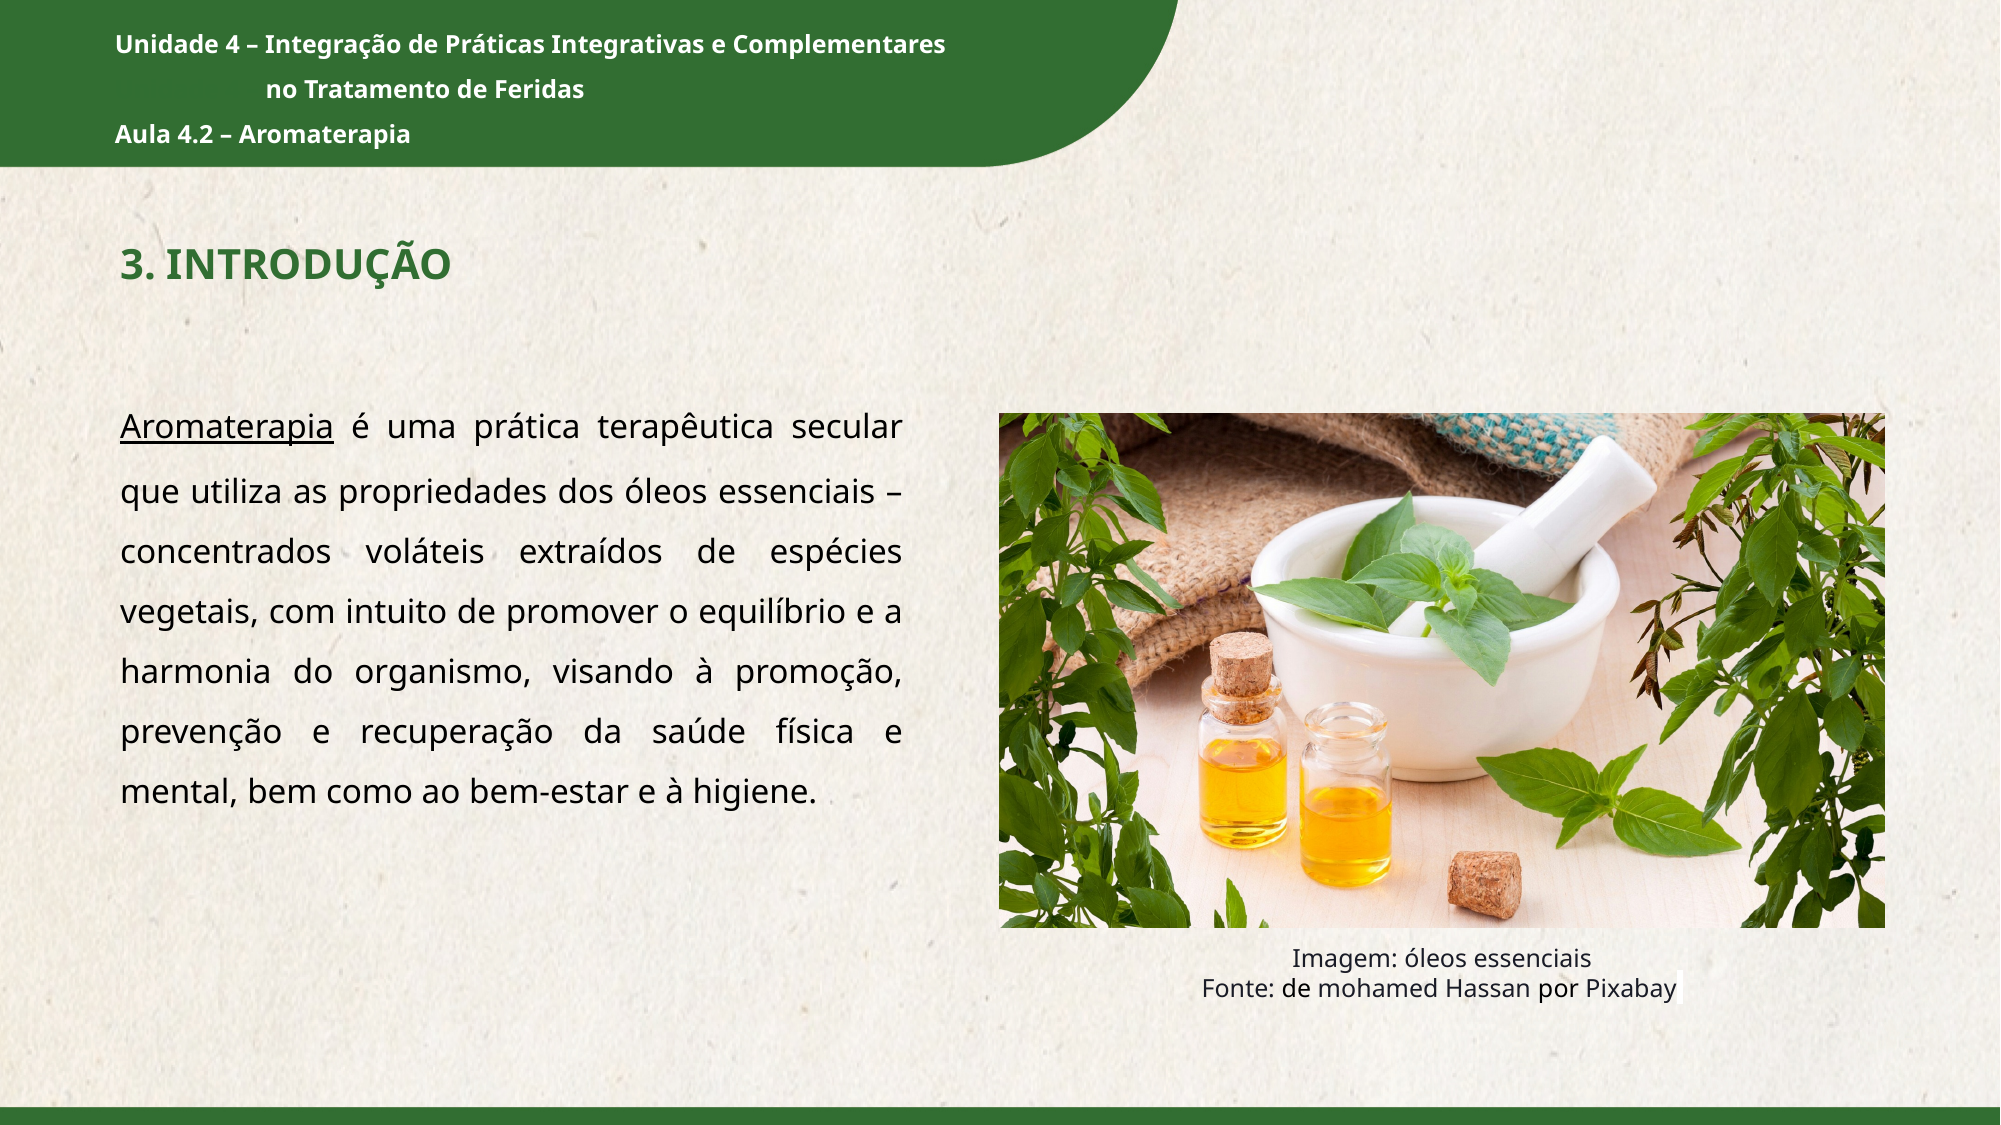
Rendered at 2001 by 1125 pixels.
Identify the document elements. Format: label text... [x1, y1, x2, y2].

text_box Imagem: óleos essenciais Fonte: de mohamed Hassan por Pixabay [999, 936, 1885, 1017]
picture [0, 0, 2000, 1125]
text_box Aromaterapia é uma prática terapêutica secular que utiliza as propriedades dos óleos essenciais – concentrados voláteis extraídos de espécies vegetais, com intuito de promover o equilíbrio e a harmonia do organismo, visando à promoção, prevenção e recuperação da saúde física e mental, bem como ao bem-estar e à higiene. [105, 375, 920, 818]
text_box 3. INTRODUÇÃO [105, 229, 554, 295]
